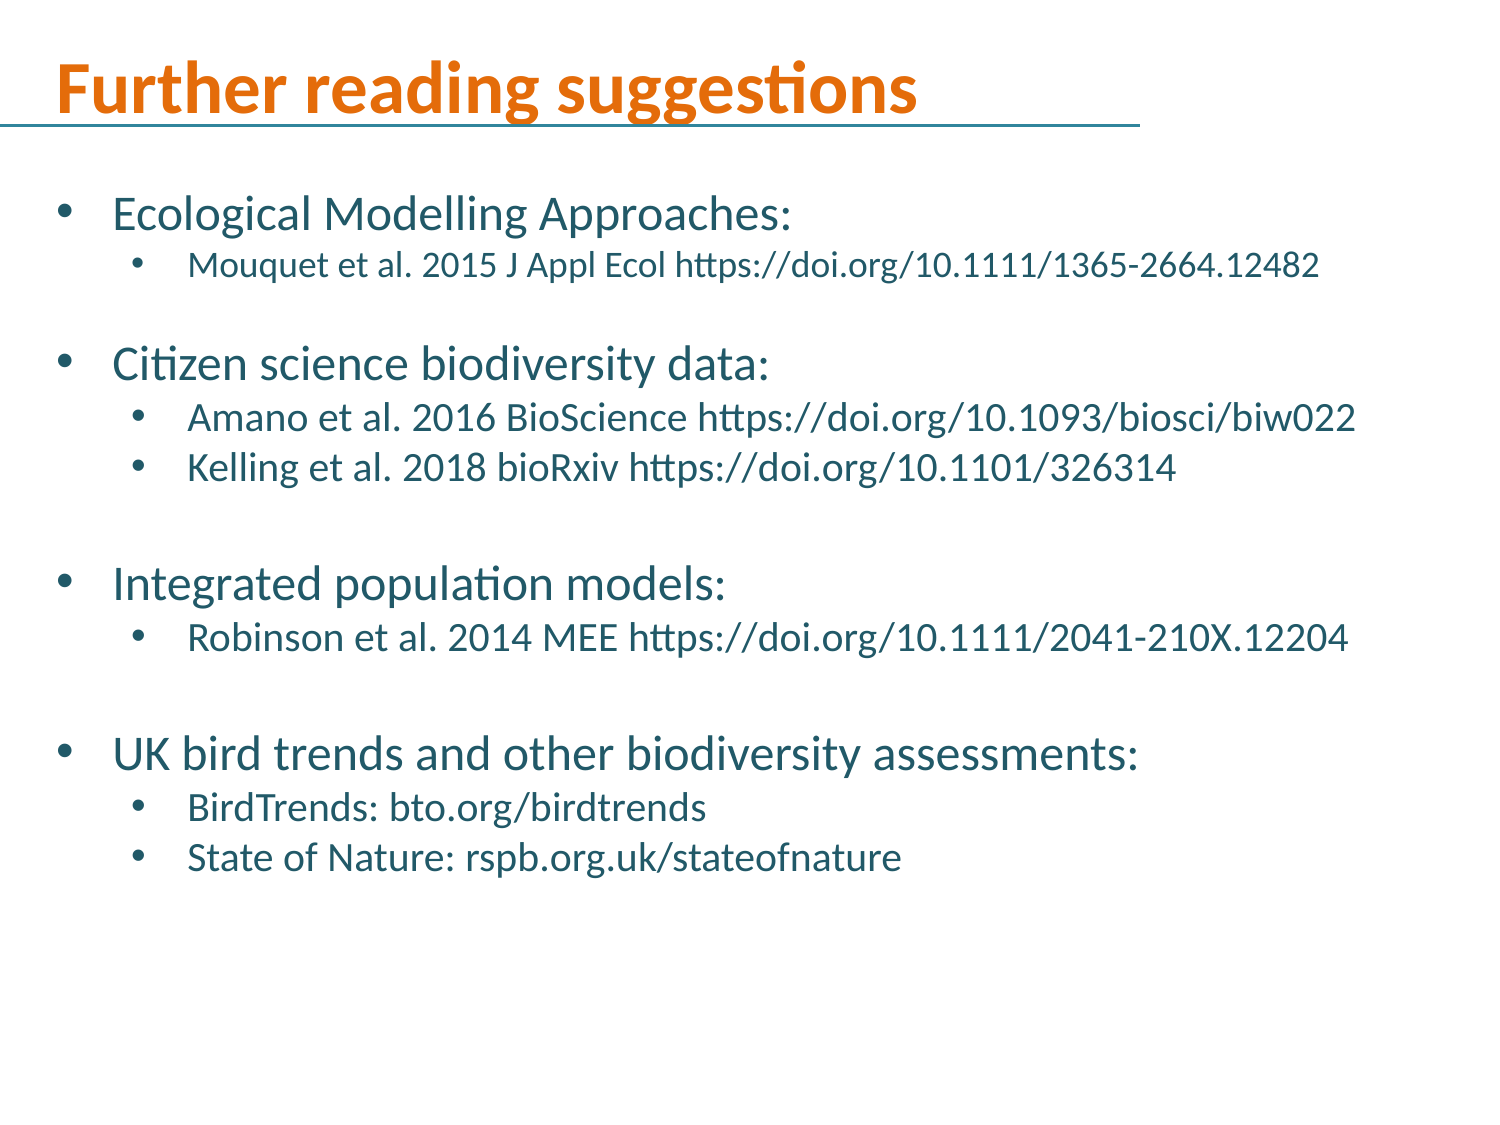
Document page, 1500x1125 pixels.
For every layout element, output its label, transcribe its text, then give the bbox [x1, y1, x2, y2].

text_box Ecological Modelling Approaches: Mouquet et al. 2015 J Appl Ecol https://doi.org/10.1111/1365-2664.12482 Citizen science biodiversity data: Amano et al. 2016 BioScience https://doi.org/10.1093/biosci/biw022 Kelling et al. 2018 bioRxiv https://doi.org/10.1101/326314 Integrated population models: Robinson et al. 2014 MEE https://doi.org/10.1111/2041-210X.12204 UK bird trends and other biodiversity assessments: BirdTrends: bto.org/birdtrends State of Nature: rspb.org.uk/stateofnature [39, 171, 1449, 890]
text_box Further reading suggestions [41, 30, 1282, 136]
